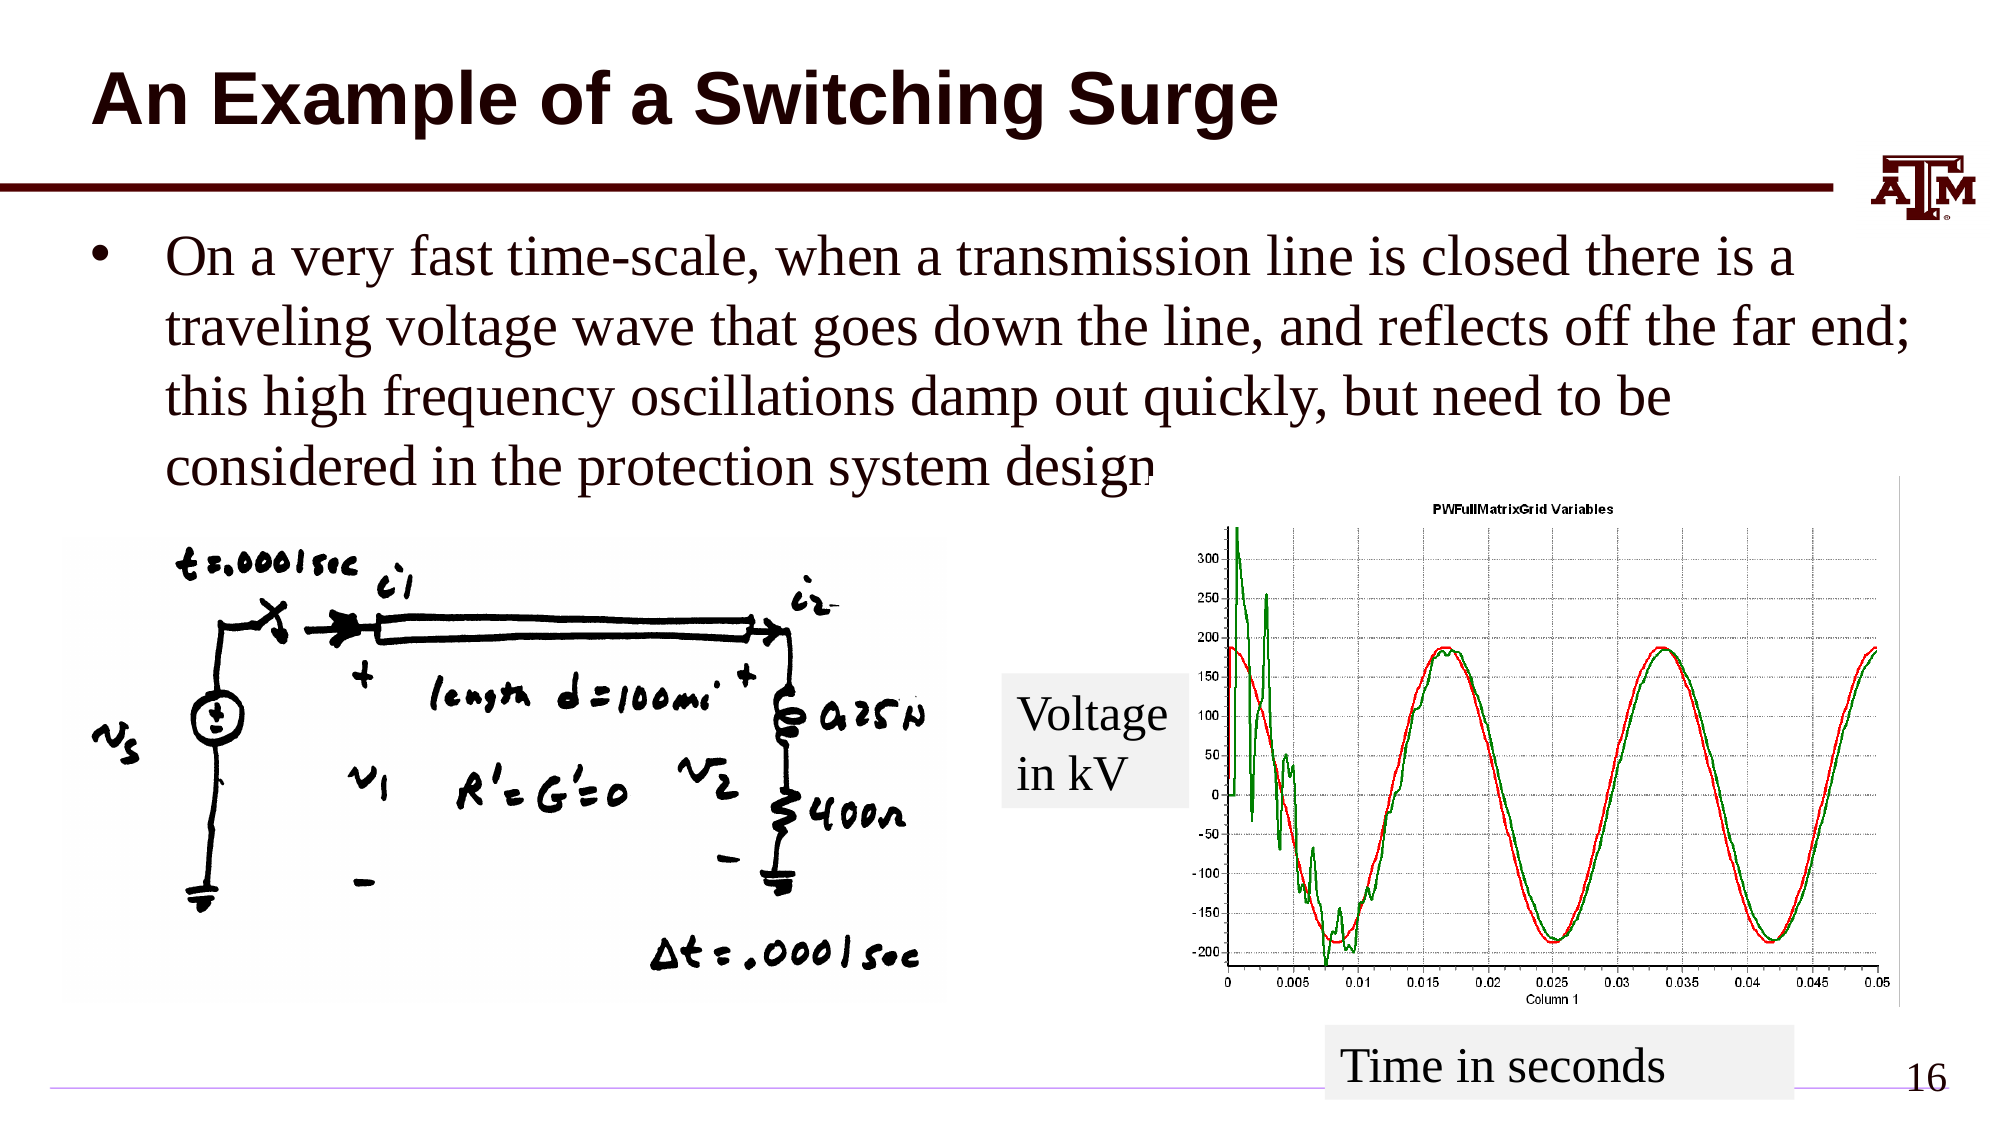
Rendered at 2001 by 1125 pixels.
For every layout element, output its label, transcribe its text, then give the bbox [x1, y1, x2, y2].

picture [1856, 137, 1990, 238]
slide_number 15 [1862, 1037, 1963, 1113]
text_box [62, 537, 947, 1003]
title An Example of a Switching Surge [74, 12, 1909, 188]
text_box Time in seconds [1324, 1024, 1795, 1100]
picture [1149, 476, 1901, 1007]
list On a very fast time-scale, when a transmission line is closed there is a traveling voltage wave that goes down the line, and reflects off the far end; this high frequency oscillations damp out quickly, but need to be considered in the protection system design [74, 209, 1929, 513]
text_box Voltage in kV [1001, 673, 1144, 809]
